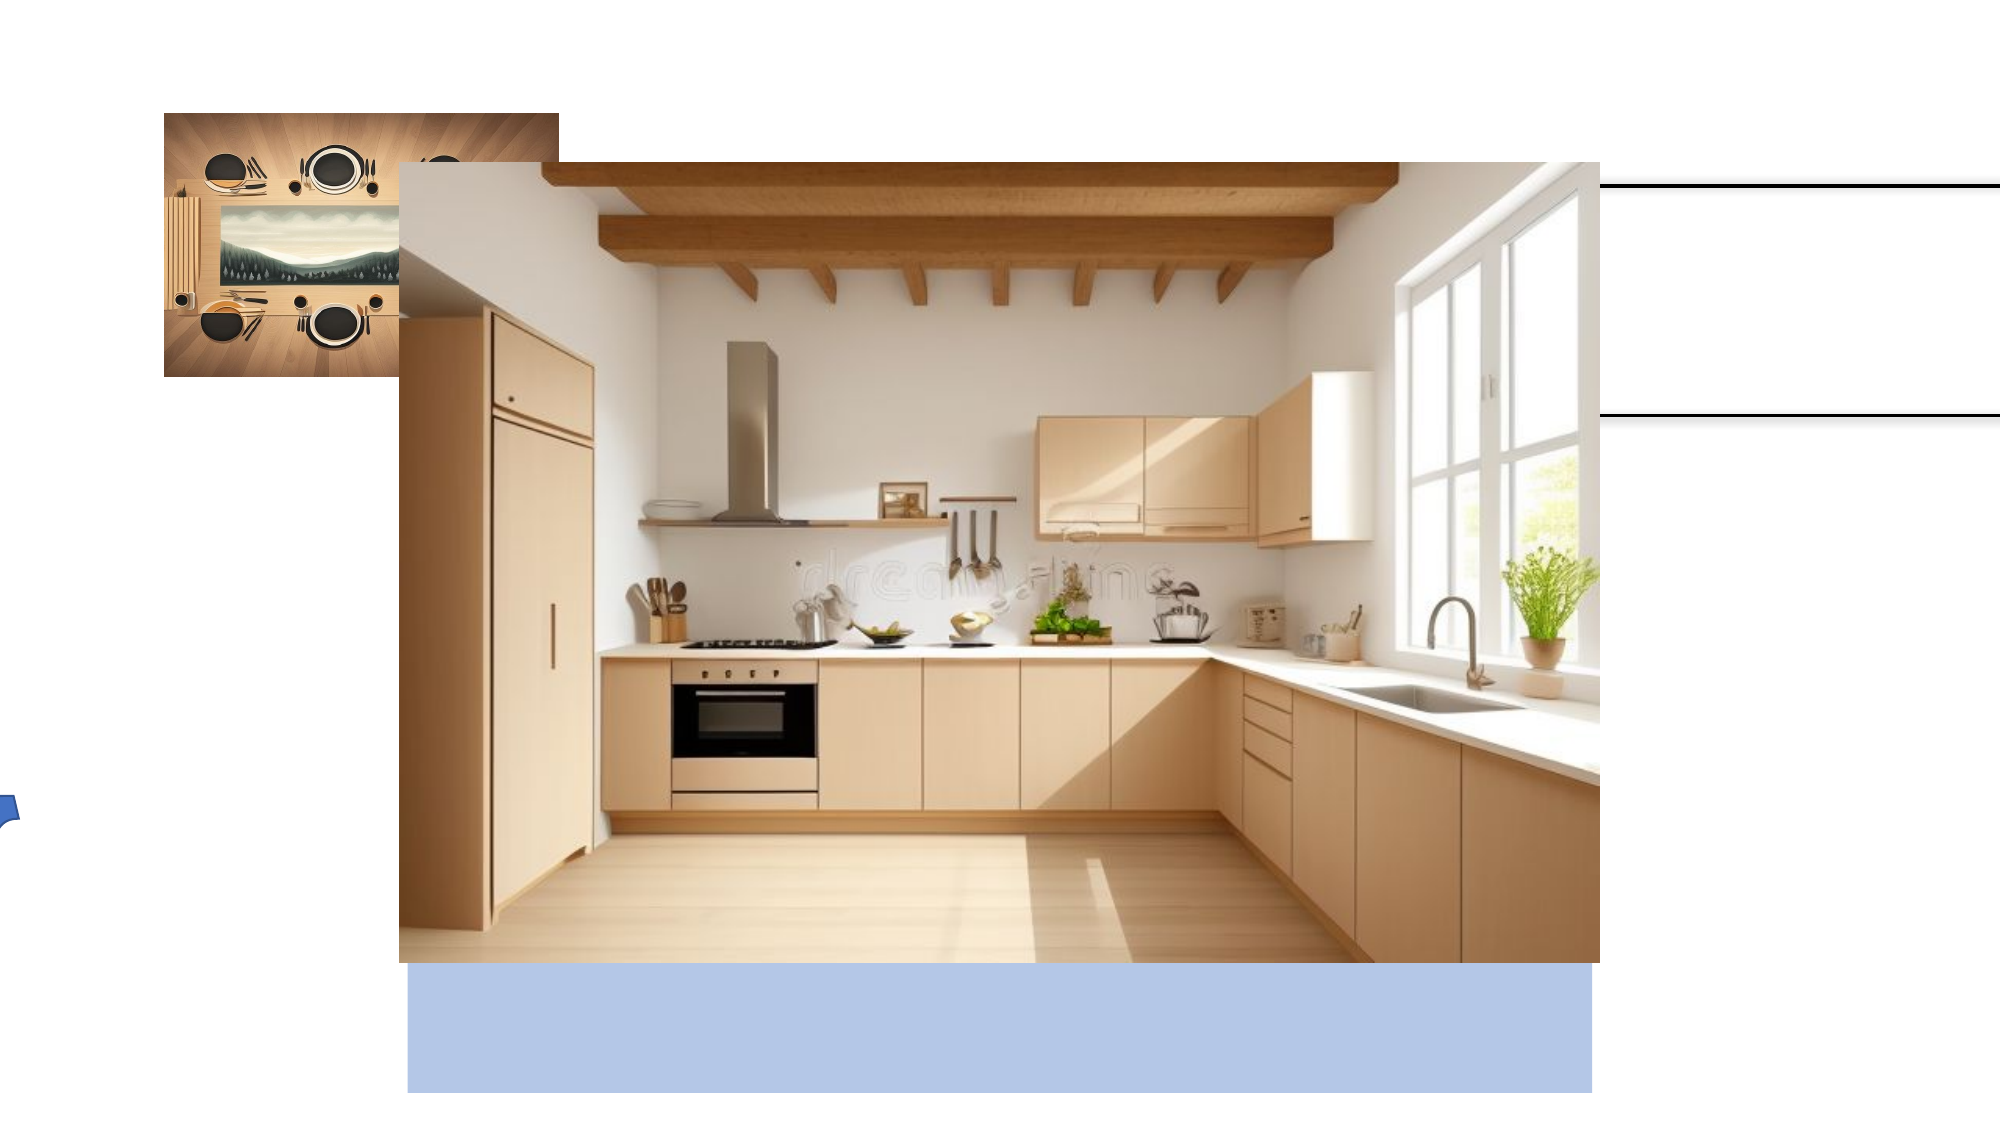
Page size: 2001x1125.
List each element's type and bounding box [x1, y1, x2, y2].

text_box [1600, 185, 2000, 417]
text_box [407, 963, 1593, 1094]
picture [164, 113, 1600, 963]
text_box [0, 794, 21, 829]
